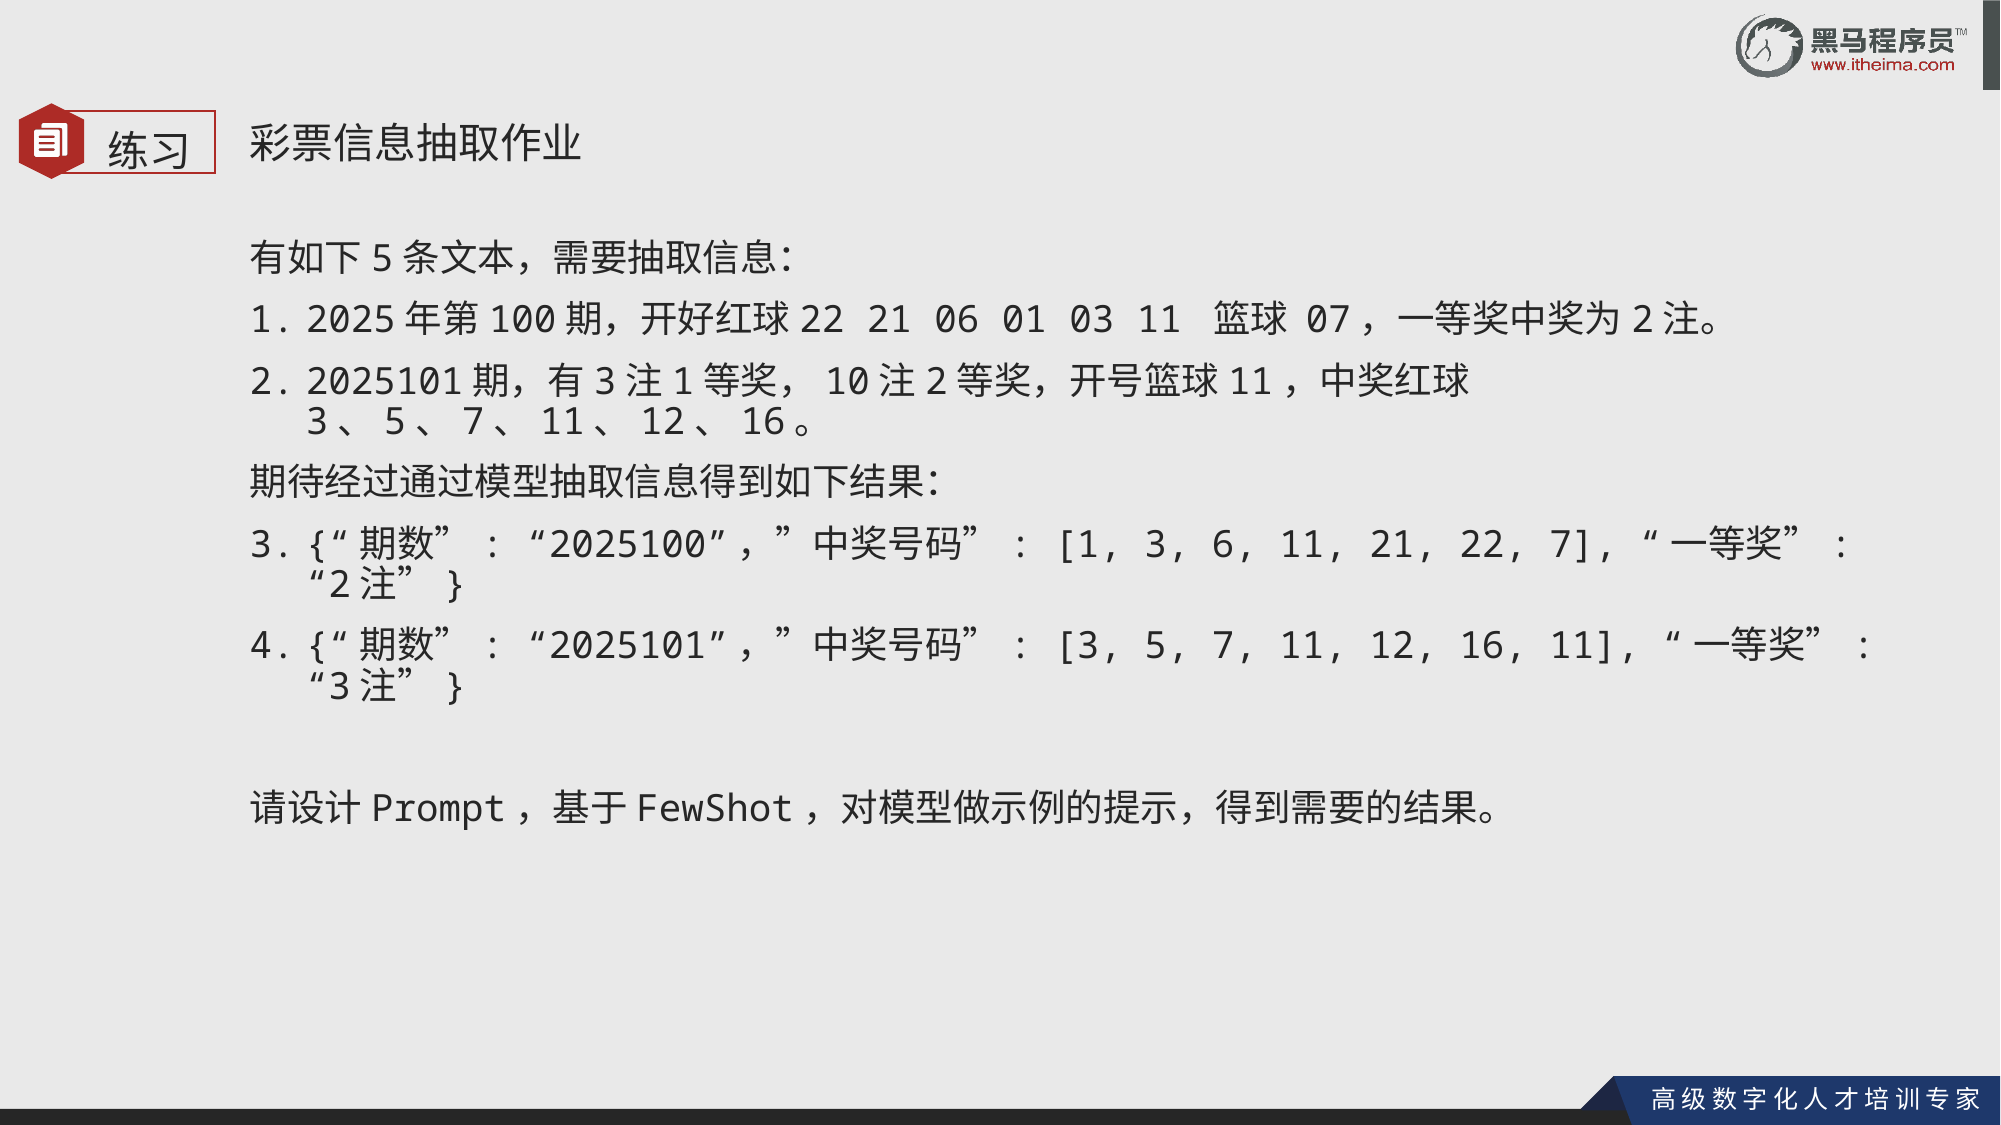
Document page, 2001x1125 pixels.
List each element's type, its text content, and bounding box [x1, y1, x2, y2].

list 彩票信息抽取作业 [234, 109, 1050, 181]
picture [1705, 0, 1995, 109]
picture [34, 123, 68, 157]
list 有如下5条文本，需要抽取信息： 2025年第100期，开好红球22 21 06 01 03 11 篮球 07，一等奖中奖为2注。 2025101期，有3注1等奖，10注2等奖，开号篮球11，中奖红球3、5、7、11、12、16。 期待经过通过模型抽取信息得到如下结果： {“期数”: “2025100”，”中奖号码”: [1, 3, 6, 11, 21, 22, 7], “一等奖”: “2注”} {“期数”: “2025101”，”中奖号码”: [3, 5, 7, 11, 12, 16, 11], “一等奖”: “3注”} 请设计Prompt，基于FewShot，对模型做示例的提示，得到需要的结果。 [234, 231, 1910, 1018]
